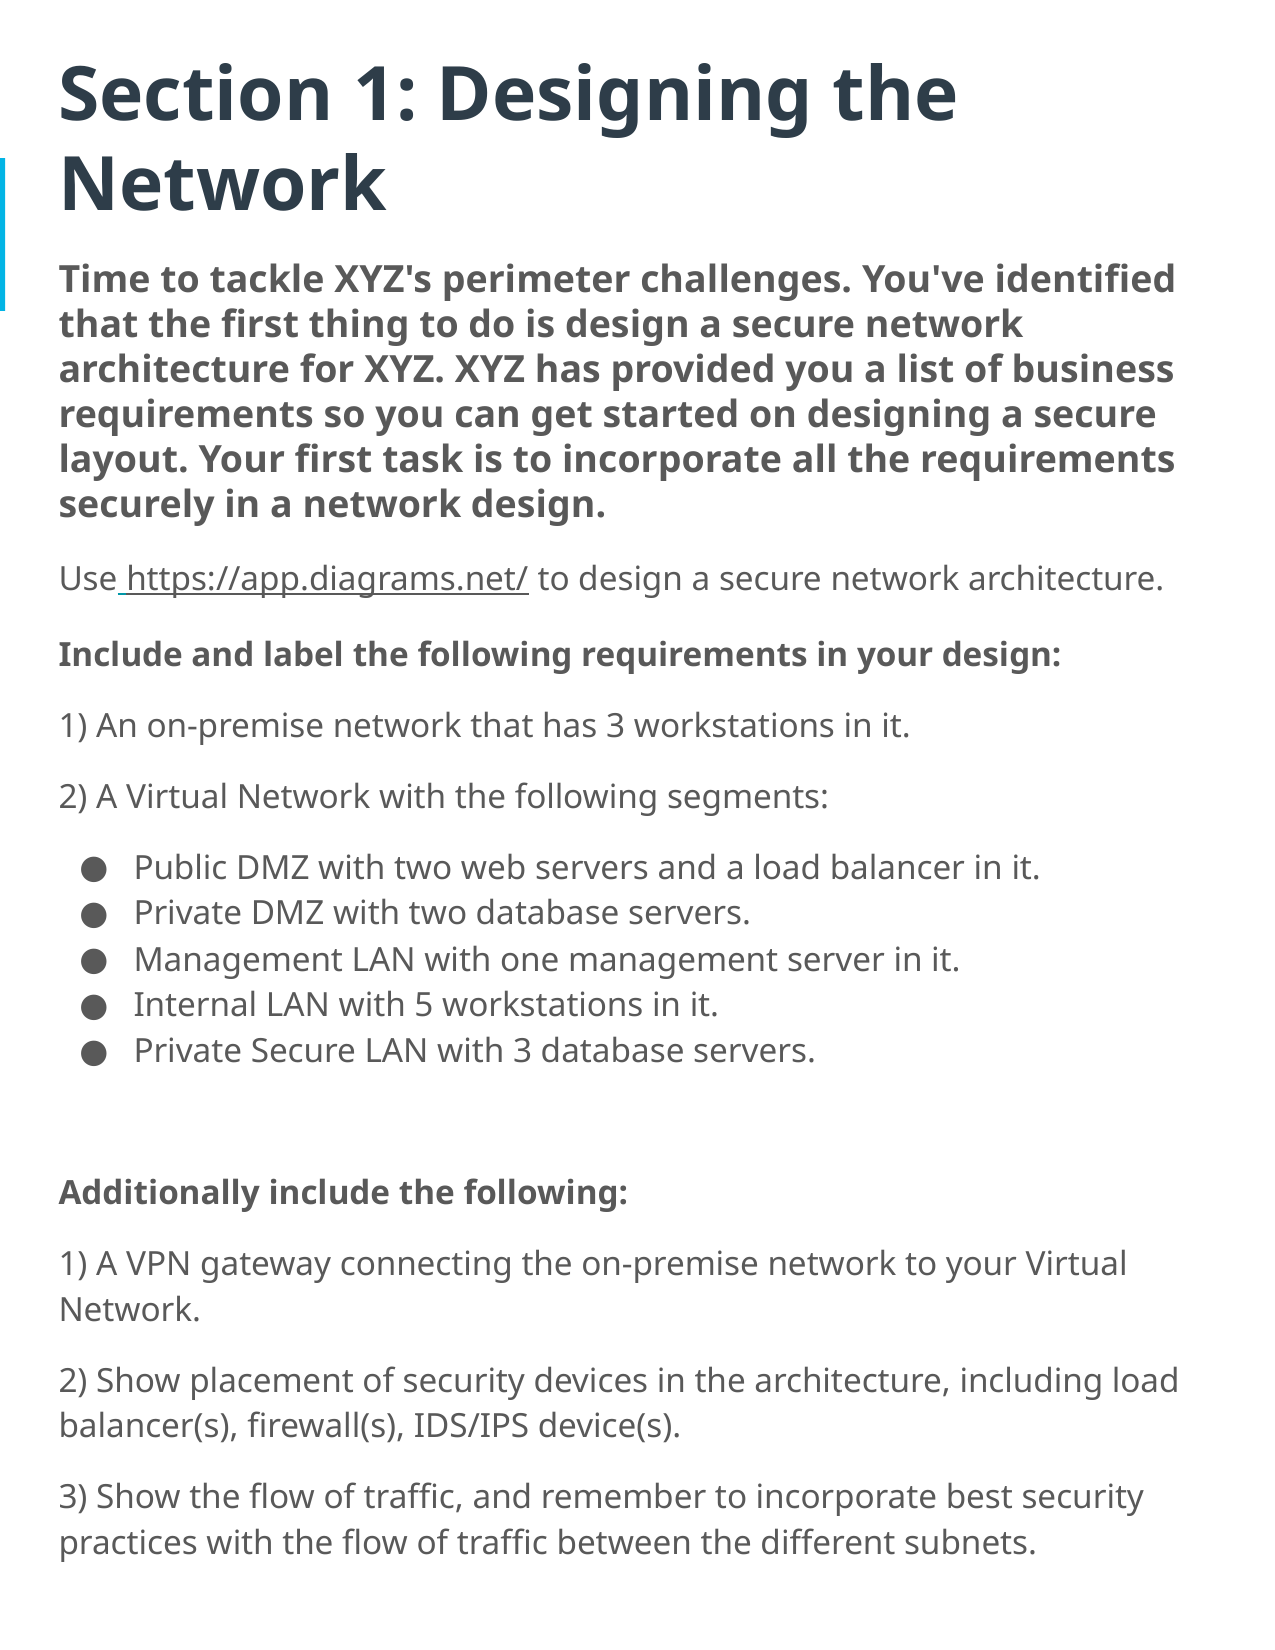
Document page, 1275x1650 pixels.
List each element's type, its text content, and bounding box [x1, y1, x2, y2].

title Section 1: Designing the Network [43, 43, 1232, 228]
list Time to tackle XYZ's perimeter challenges. You've identified that the first thing to do is design a secure network architecture for XYZ. XYZ has provided you a list of business requirements so you can get started on designing a secure layout. Your first task is to incorporate all the requirements securely in a network design. Use https://app.diagrams.net/ to design a secure network architecture. Include and label the following requirements in your design: 1) An on-premise network that has 3 workstations in it. 2) A Virtual Network with the following segments: Public DMZ with two web servers and a load balancer in it. Private DMZ with two database servers. Management LAN with one management server in it. Internal LAN with 5 workstations in it. Private Secure LAN with 3 database servers. Additionally include the following: 1) A VPN gateway connecting the on-premise network to your Virtual Network. 2) Show placement of security devices in the architecture, including load balancer(s), firewall(s), IDS/IPS device(s). 3) Show the flow of traffic, and remember to incorporate best security practices with the flow of traffic between the different subnets. [43, 240, 1232, 1264]
